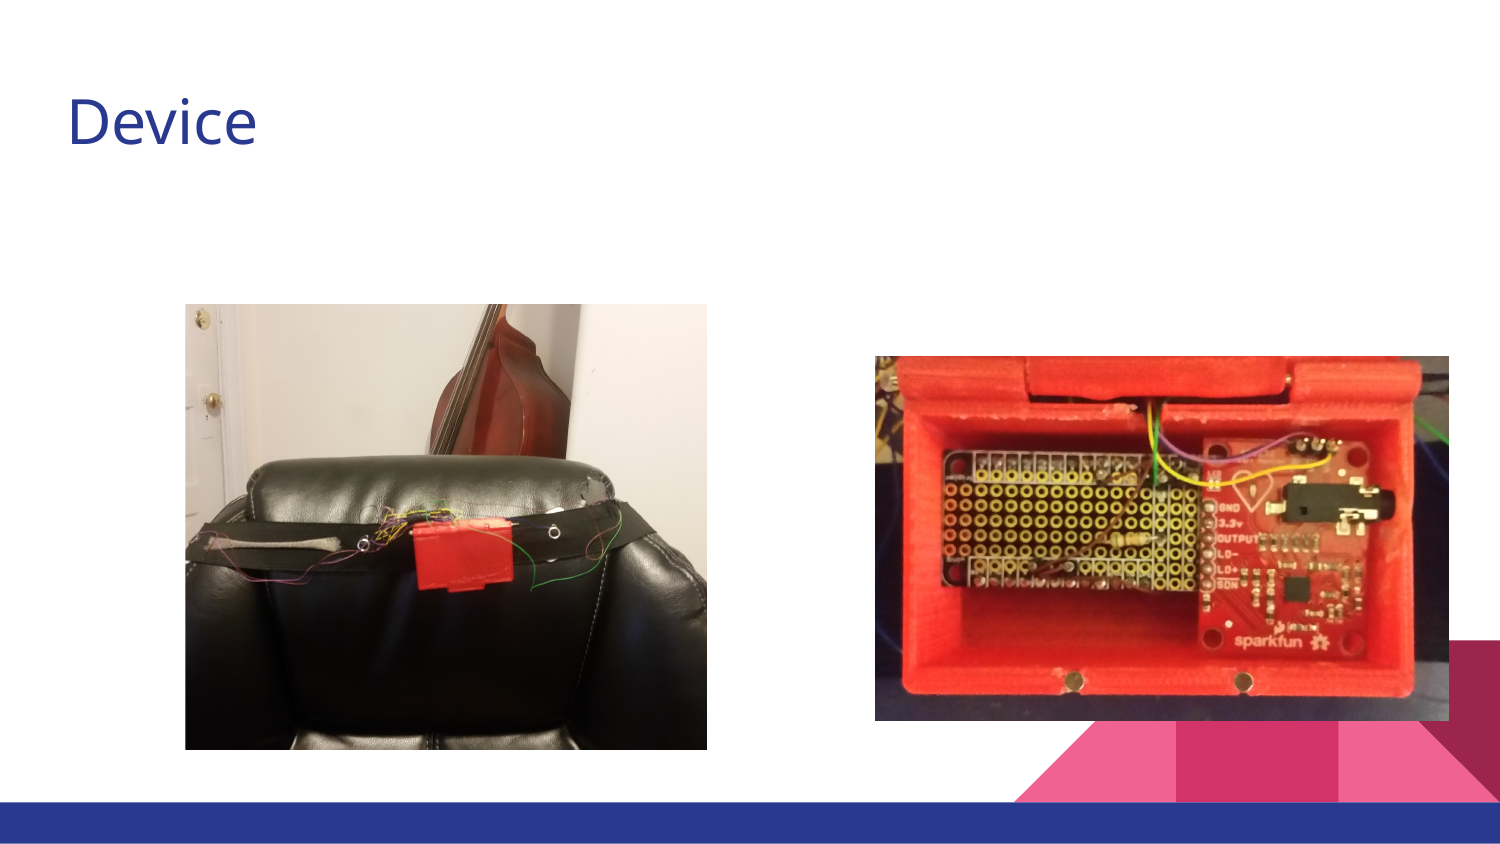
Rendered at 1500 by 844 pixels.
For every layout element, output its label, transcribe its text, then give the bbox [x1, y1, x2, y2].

picture [185, 304, 708, 750]
picture [874, 356, 1450, 721]
title Device [51, 67, 1449, 167]
